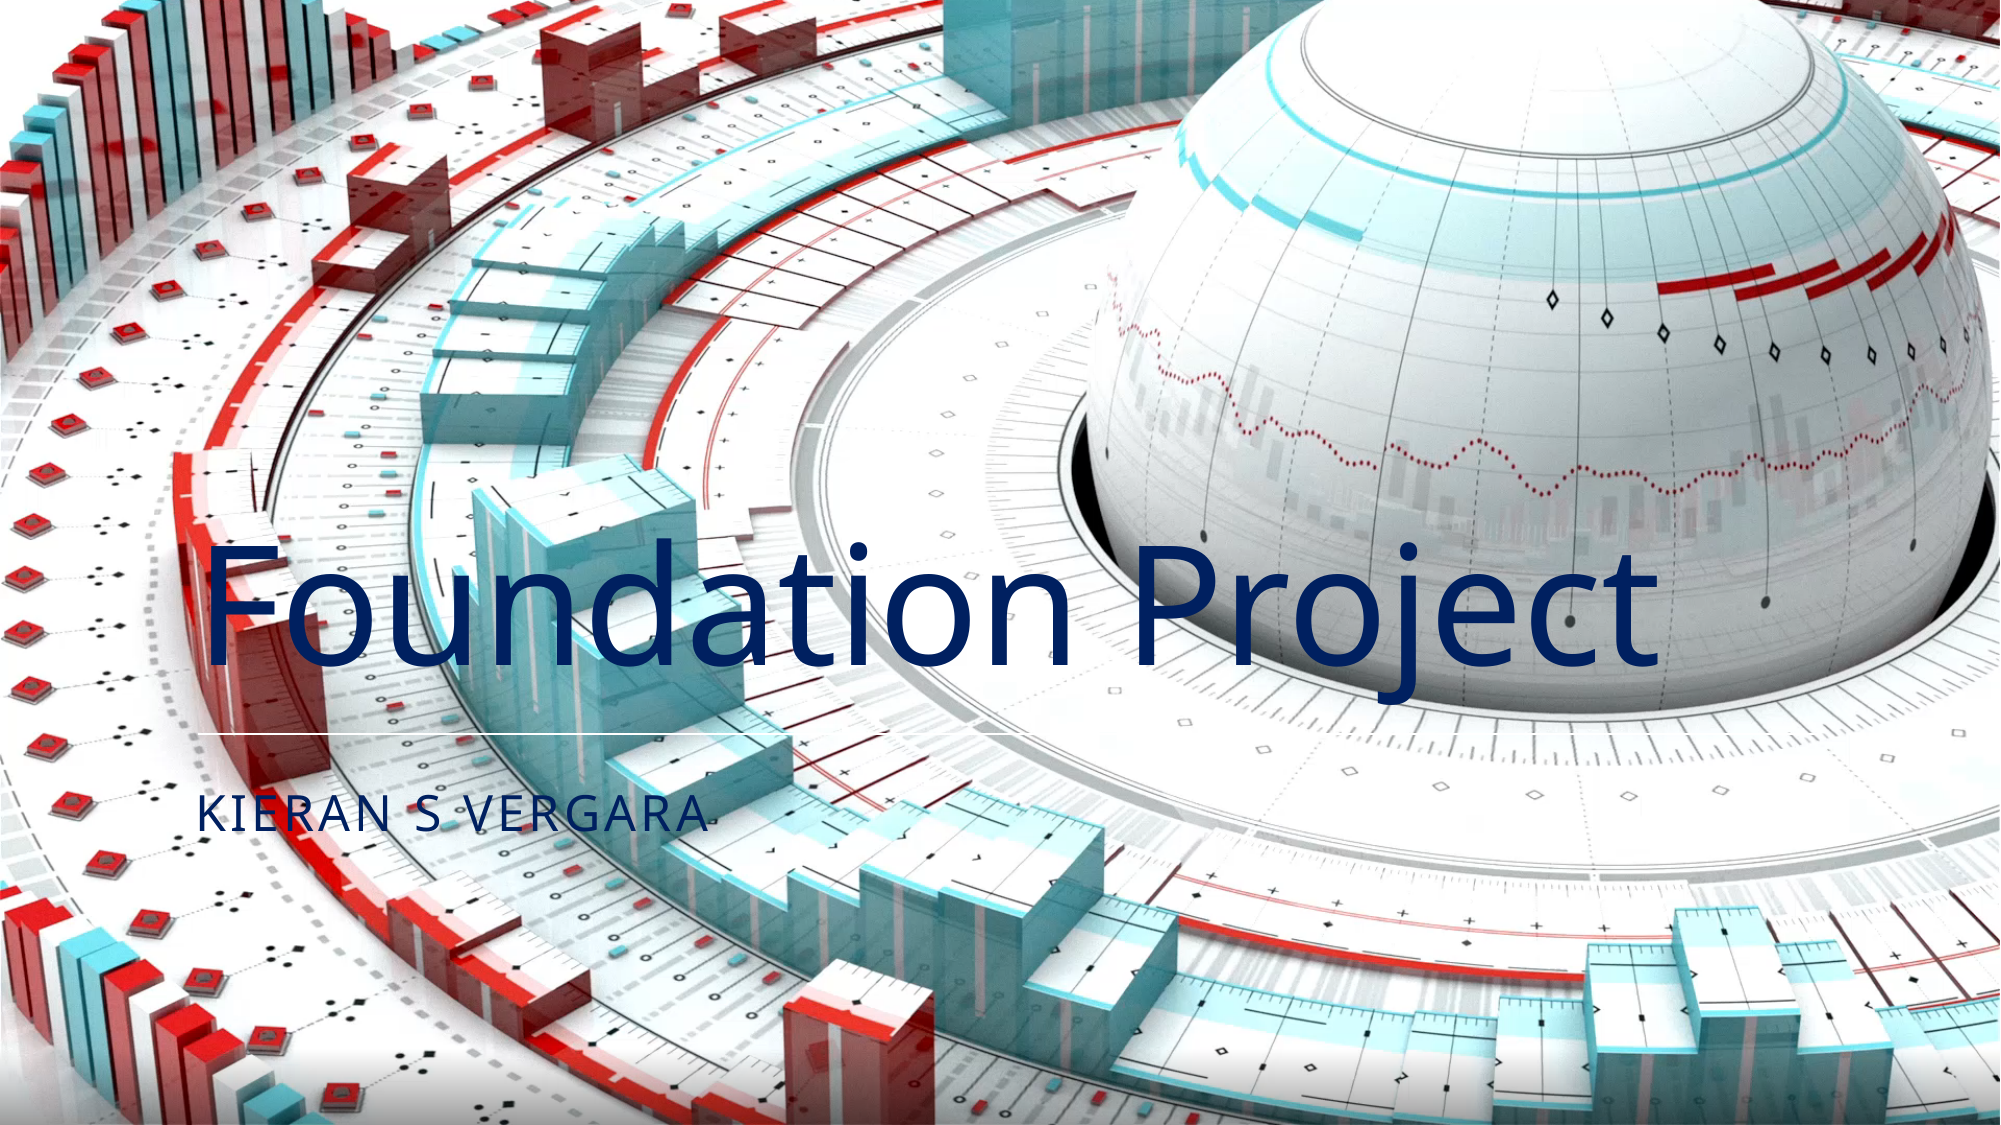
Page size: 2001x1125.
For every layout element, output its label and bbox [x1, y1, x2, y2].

text_box [0, 0, 2000, 1125]
